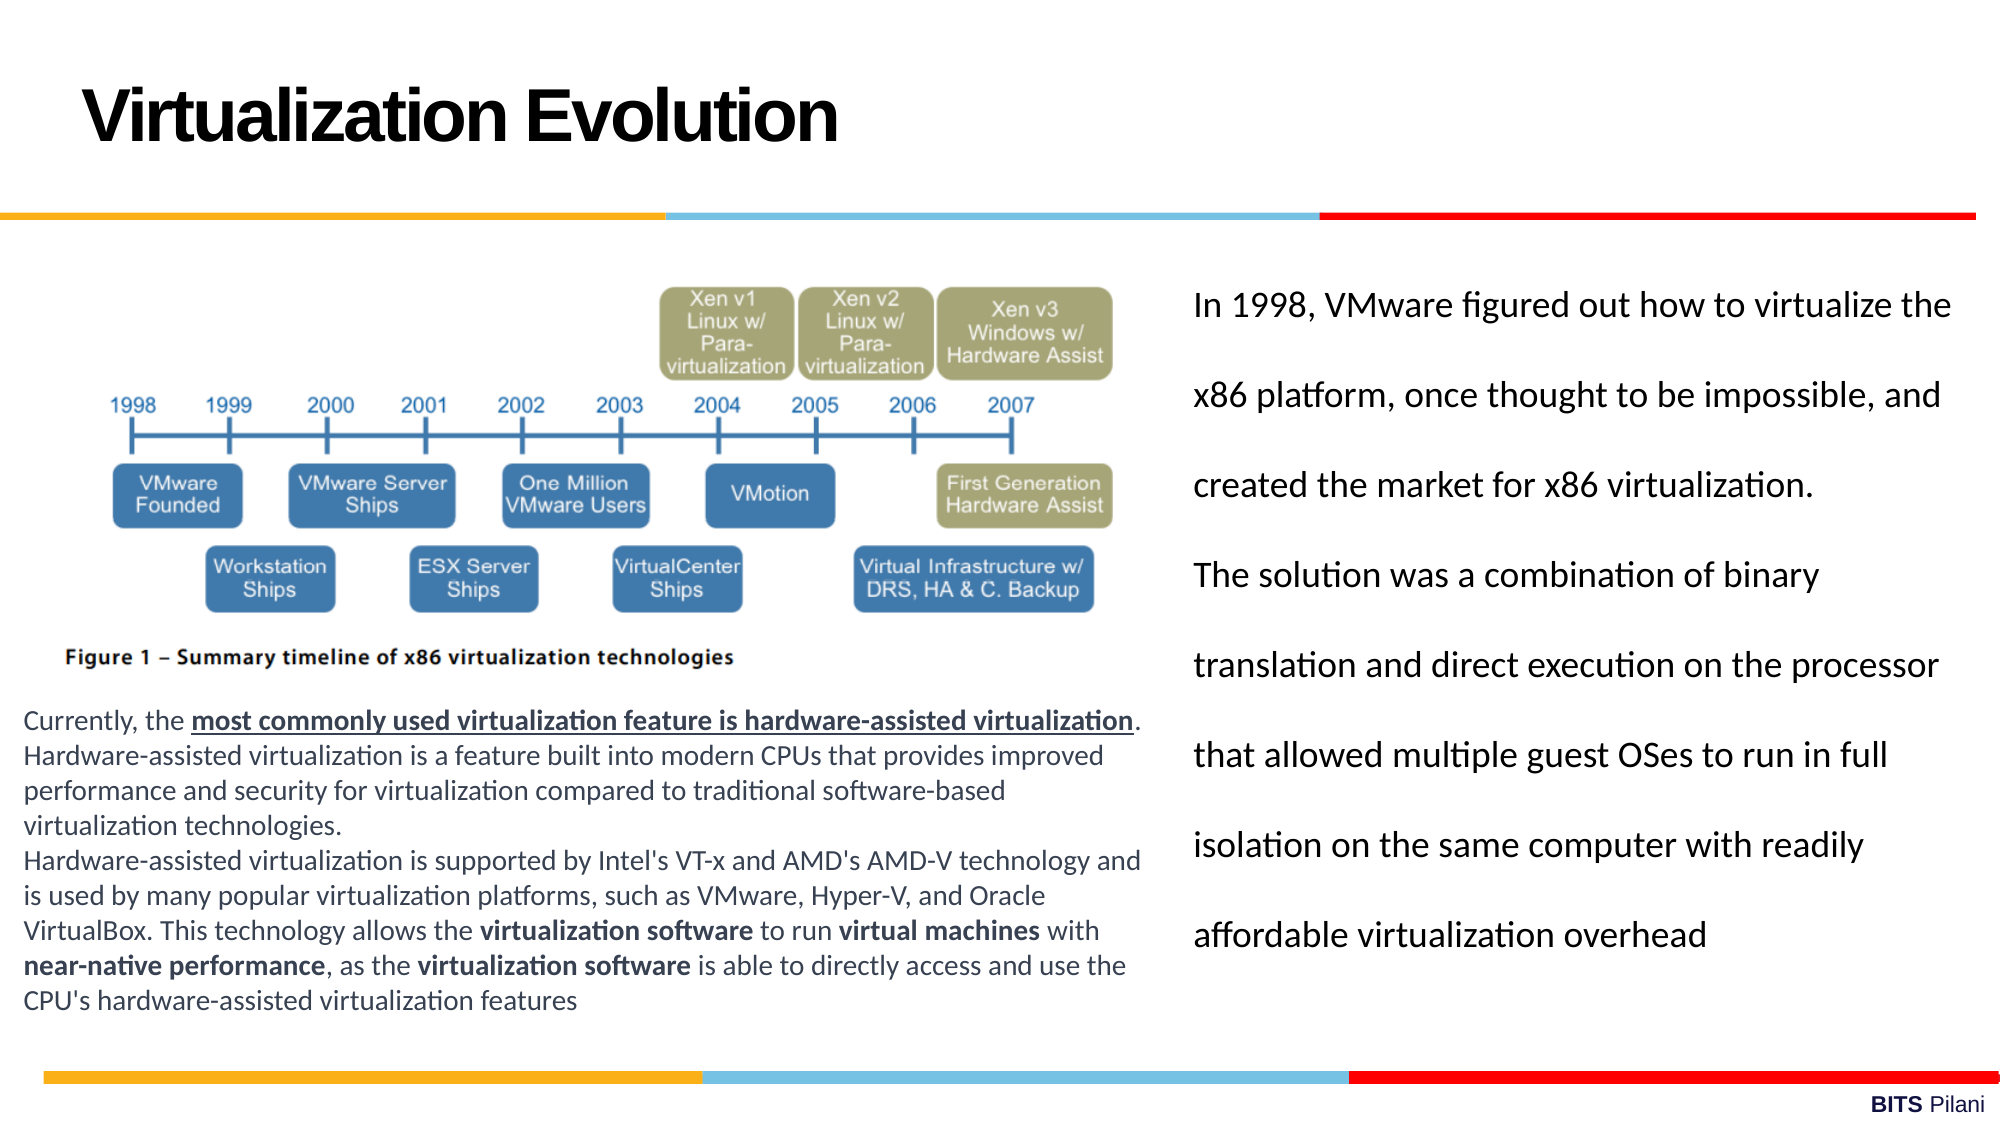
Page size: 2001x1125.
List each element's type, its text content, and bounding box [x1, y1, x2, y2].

text_box Currently, the most commonly used virtualization feature is hardware-assisted virtualization. Hardware-assisted virtualization is a feature built into modern CPUs that provides improved performance and security for virtualization compared to traditional software-based virtualization technologies. Hardware-assisted virtualization is supported by Intel's VT-x and AMD's AMD-V technology and is used by many popular virtualization platforms, such as VMware, Hyper-V, and Oracle VirtualBox. This technology allows the virtualization software to run virtual machines with near-native performance, as the virtualization software is able to directly access and use the CPU's hardware-assisted virtualization features [8, 694, 1179, 1024]
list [24, 240, 1131, 680]
text_box In 1998, VMware figured out how to virtualize the x86 platform, once thought to be impossible, and created the market for x86 virtualization. The solution was a combination of binary translation and direct execution on the processor that allowed multiple guest OSes to run in full isolation on the same computer with readily affordable virtualization overhead [1178, 227, 1987, 962]
list Virtualization Evolution [66, 24, 1951, 213]
